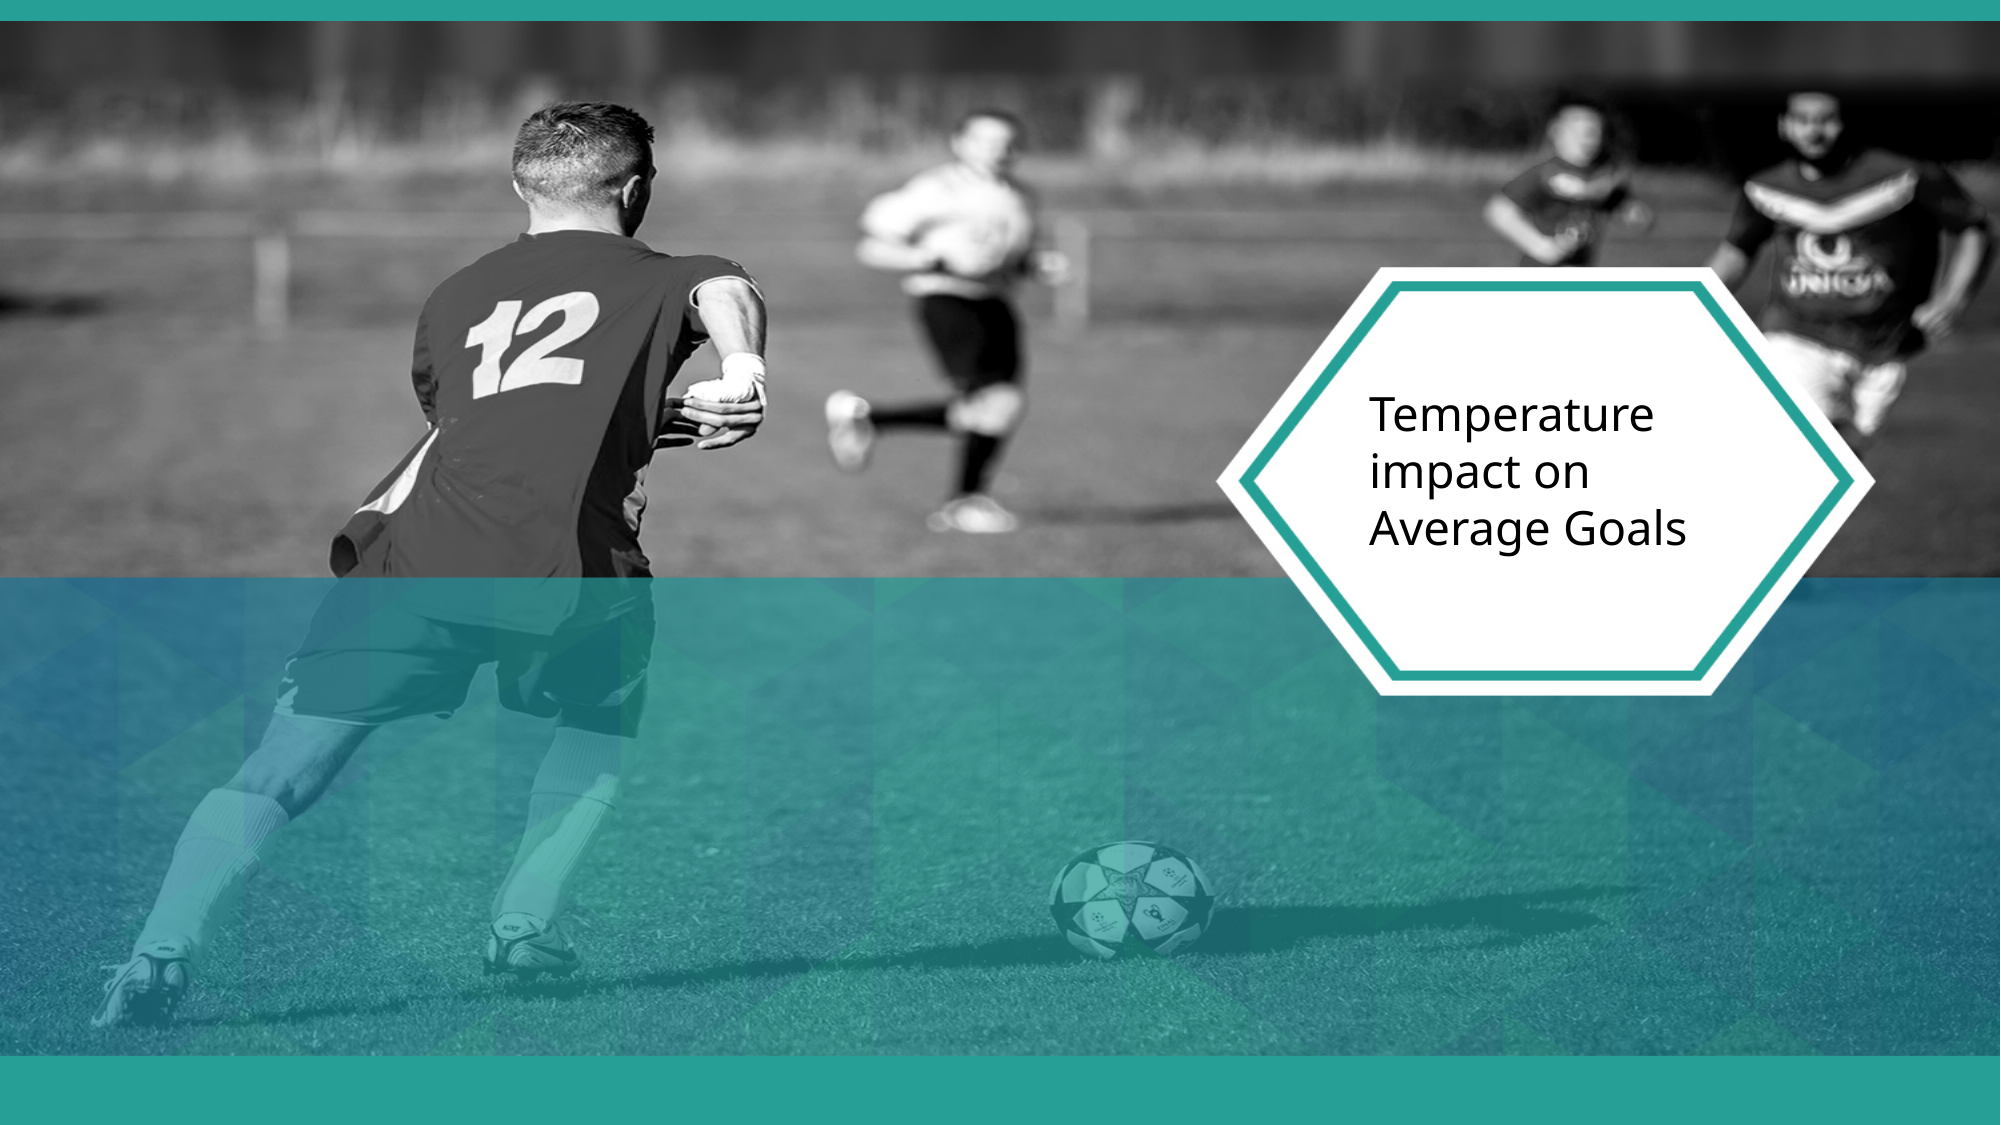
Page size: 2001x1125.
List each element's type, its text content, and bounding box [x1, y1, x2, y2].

text_box Temperature impact on Average Goals [1354, 376, 1762, 563]
picture [0, 0, 2000, 1125]
